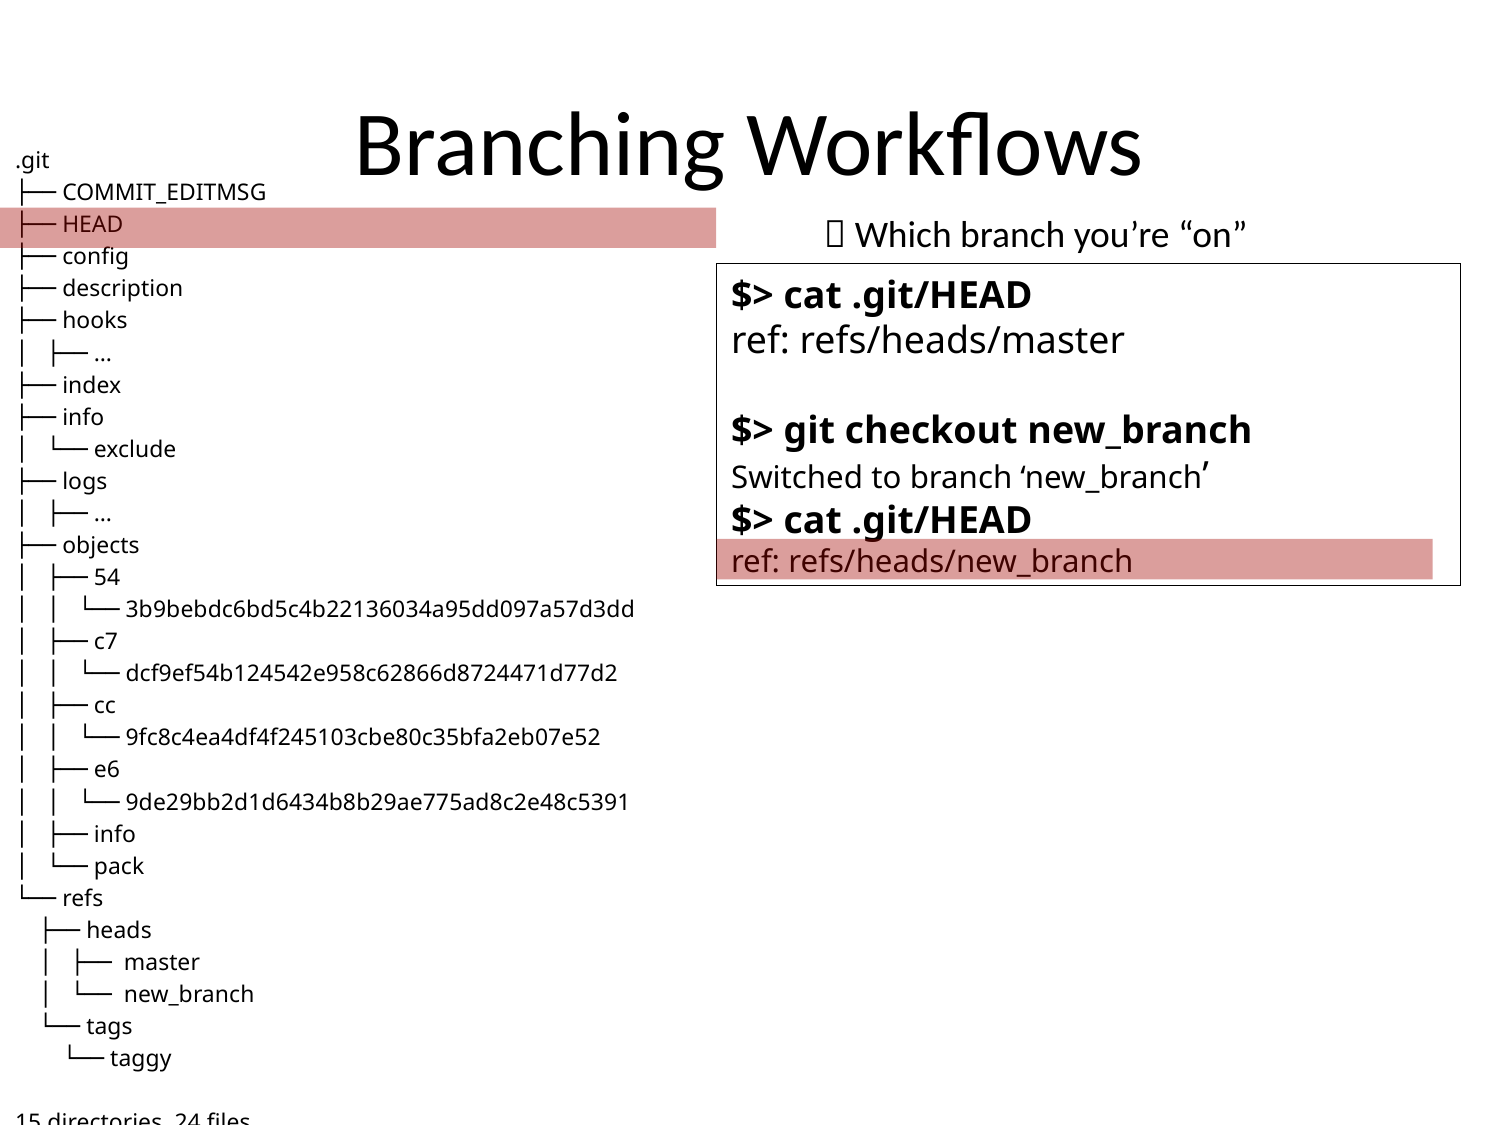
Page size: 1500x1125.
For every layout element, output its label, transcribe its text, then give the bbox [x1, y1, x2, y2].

list .git ├── COMMIT_EDITMSG ├── HEAD ├── config ├── description ├── hooks │ ├── … ├── index ├── info │ └── exclude ├── logs │ ├── … ├── objects │ ├── 54 │ │ └── 3b9bebdc6bd5c4b22136034a95dd097a57d3dd │ ├── c7 │ │ └── dcf9ef54b124542e958c62866d8724471d77d2 │ ├── cc │ │ └── 9fc8c4ea4df4f245103cbe80c35bfa2eb07e52 │ ├── e6 │ │ └── 9de29bb2d1d6434b8b29ae775ad8c2e48c5391 │ ├── info │ └── pack └── refs ├── heads │ ├── master │ └── new_branch └── tags └── taggy 15 directories, 24 files [0, 138, 829, 977]
text_box [0, 207, 717, 248]
text_box $> cat .git/HEAD ref: refs/heads/master $> git checkout new_branch Switched to branch ‘new_branch’ $> cat .git/HEAD ref: refs/heads/new_branch [716, 263, 1461, 586]
text_box  Which branch you’re “on” [808, 202, 1263, 262]
text_box [716, 538, 1433, 580]
title Branching Workflows [75, 45, 1425, 233]
